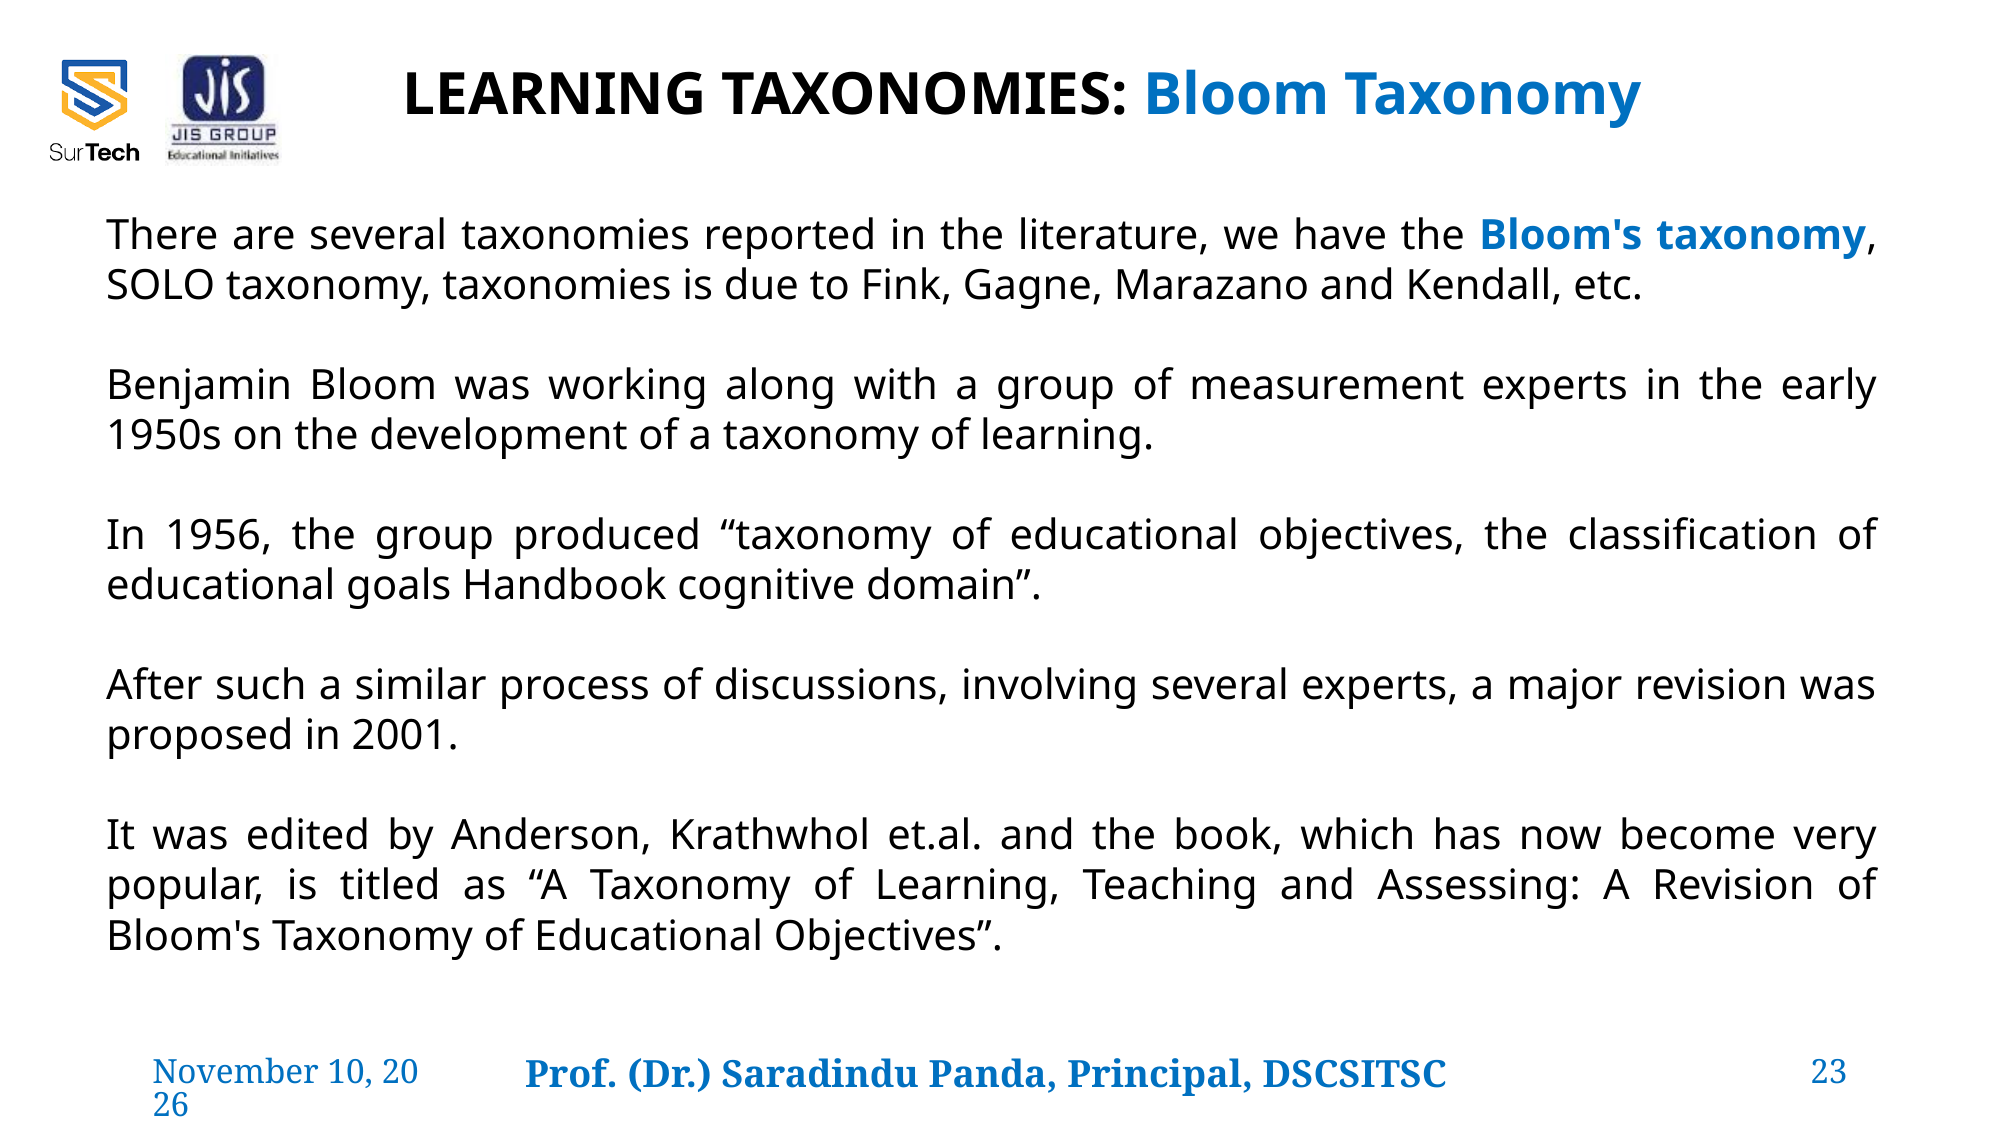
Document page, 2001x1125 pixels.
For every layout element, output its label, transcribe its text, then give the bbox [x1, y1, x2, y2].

footer Prof. (Dr.) Saradindu Panda, Principal, DSCSITSC [510, 1042, 1533, 1103]
title LEARNING TAXONOMIES: Bloom Taxonomy [387, 50, 1893, 134]
picture [23, 39, 282, 181]
slide_number 23 [1644, 1042, 1863, 1103]
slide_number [137, 1042, 436, 1103]
text_box There are several taxonomies reported in the literature, we have the Bloom's taxonomy, SOLO taxonomy, taxonomies is due to Fink, Gagne, Marazano and Kendall, etc. Benjamin Bloom was working along with a group of measurement experts in the early 1950s on the development of a taxonomy of learning. In 1956, the group produced “taxonomy of educational objectives, the classification of educational goals Handbook cognitive domain”. After such a similar process of discussions, involving several experts, a major revision was proposed in 2001. It was edited by Anderson, Krathwhol et.al. and the book, which has now become very popular, is titled as “A Taxonomy of Learning, Teaching and Assessing: A Revision of Bloom's Taxonomy of Educational Objectives”. [91, 200, 1893, 966]
